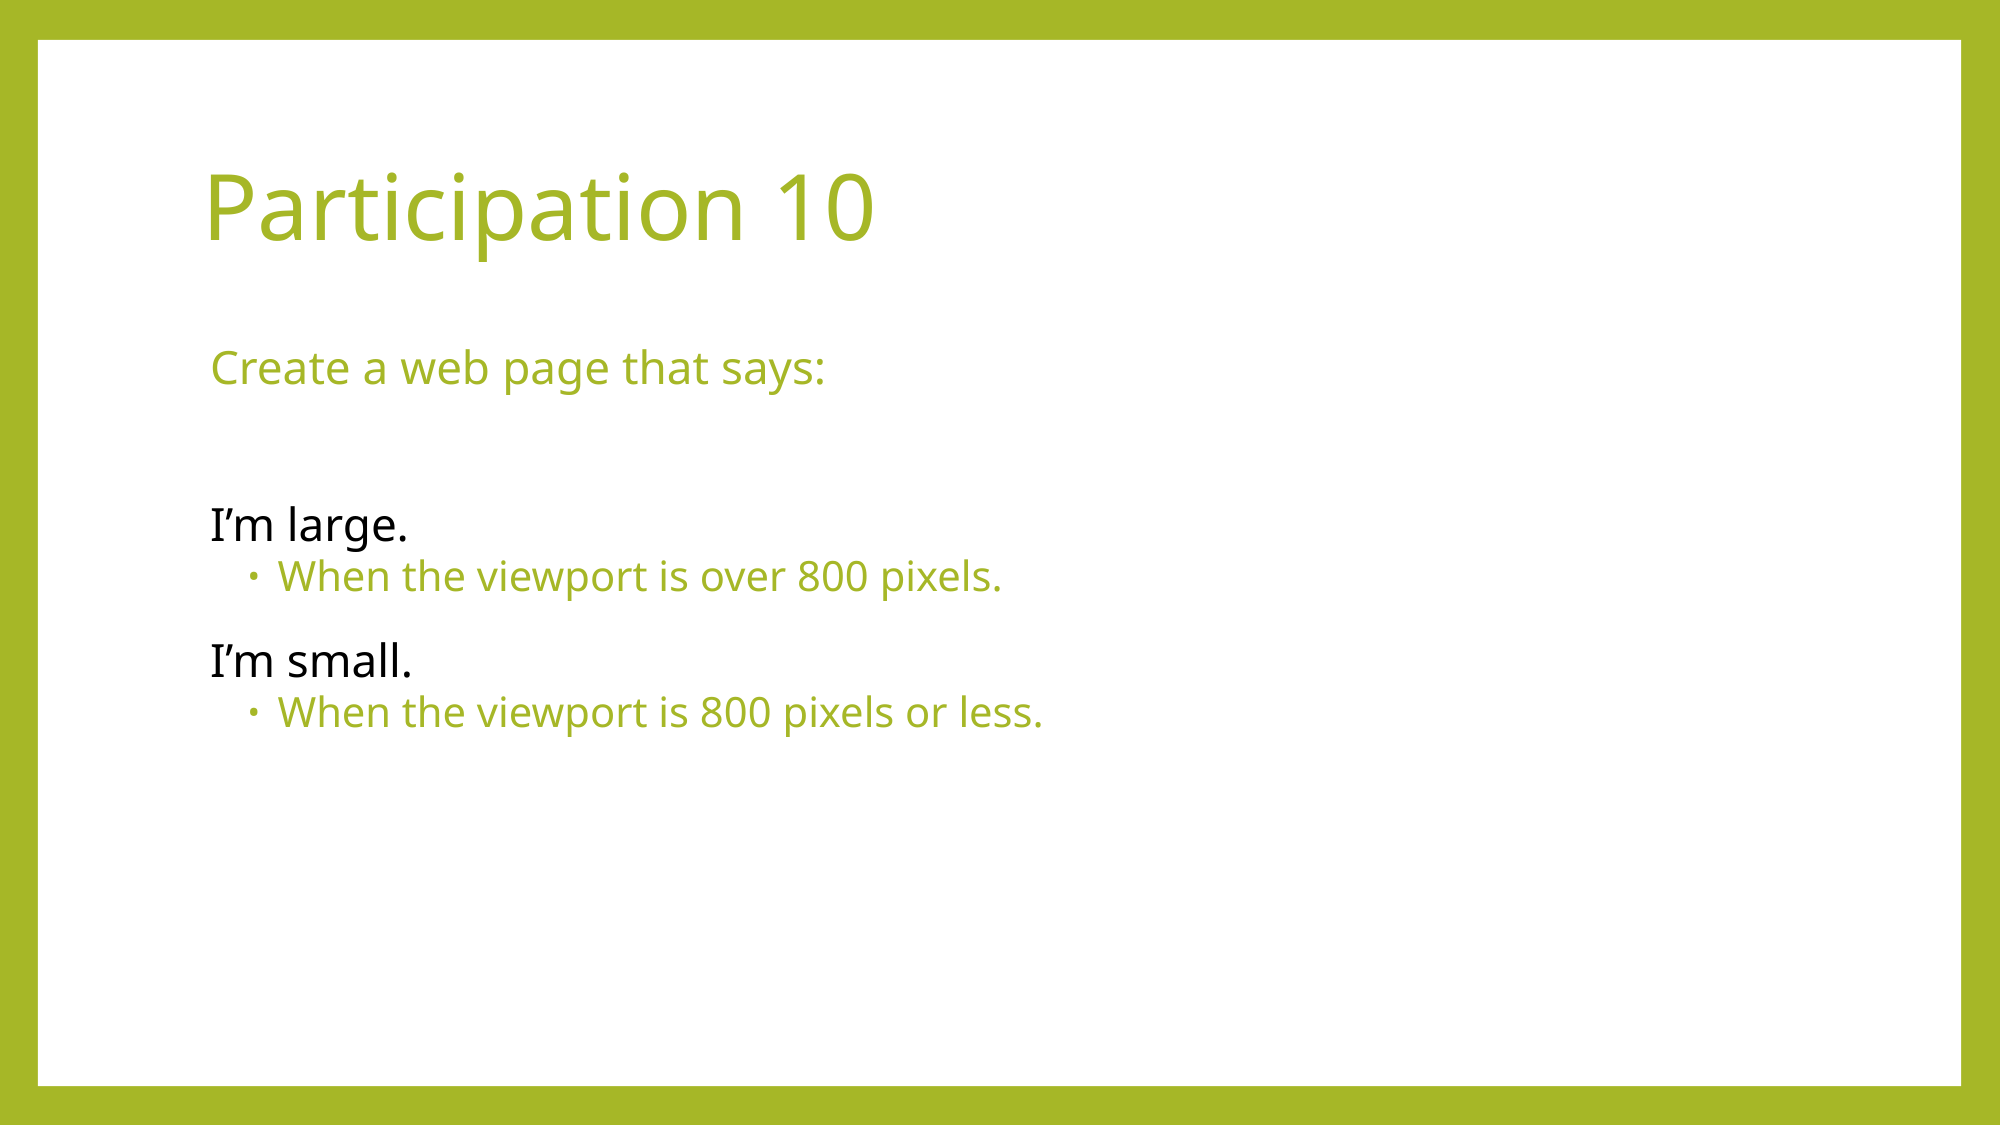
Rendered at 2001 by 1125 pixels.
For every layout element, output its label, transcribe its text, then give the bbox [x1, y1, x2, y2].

title Participation 10 [187, 99, 1808, 323]
list Create a web page that says: I’m large. When the viewport is over 800 pixels. I’m small. When the viewport is 800 pixels or less. [187, 337, 1808, 1000]
